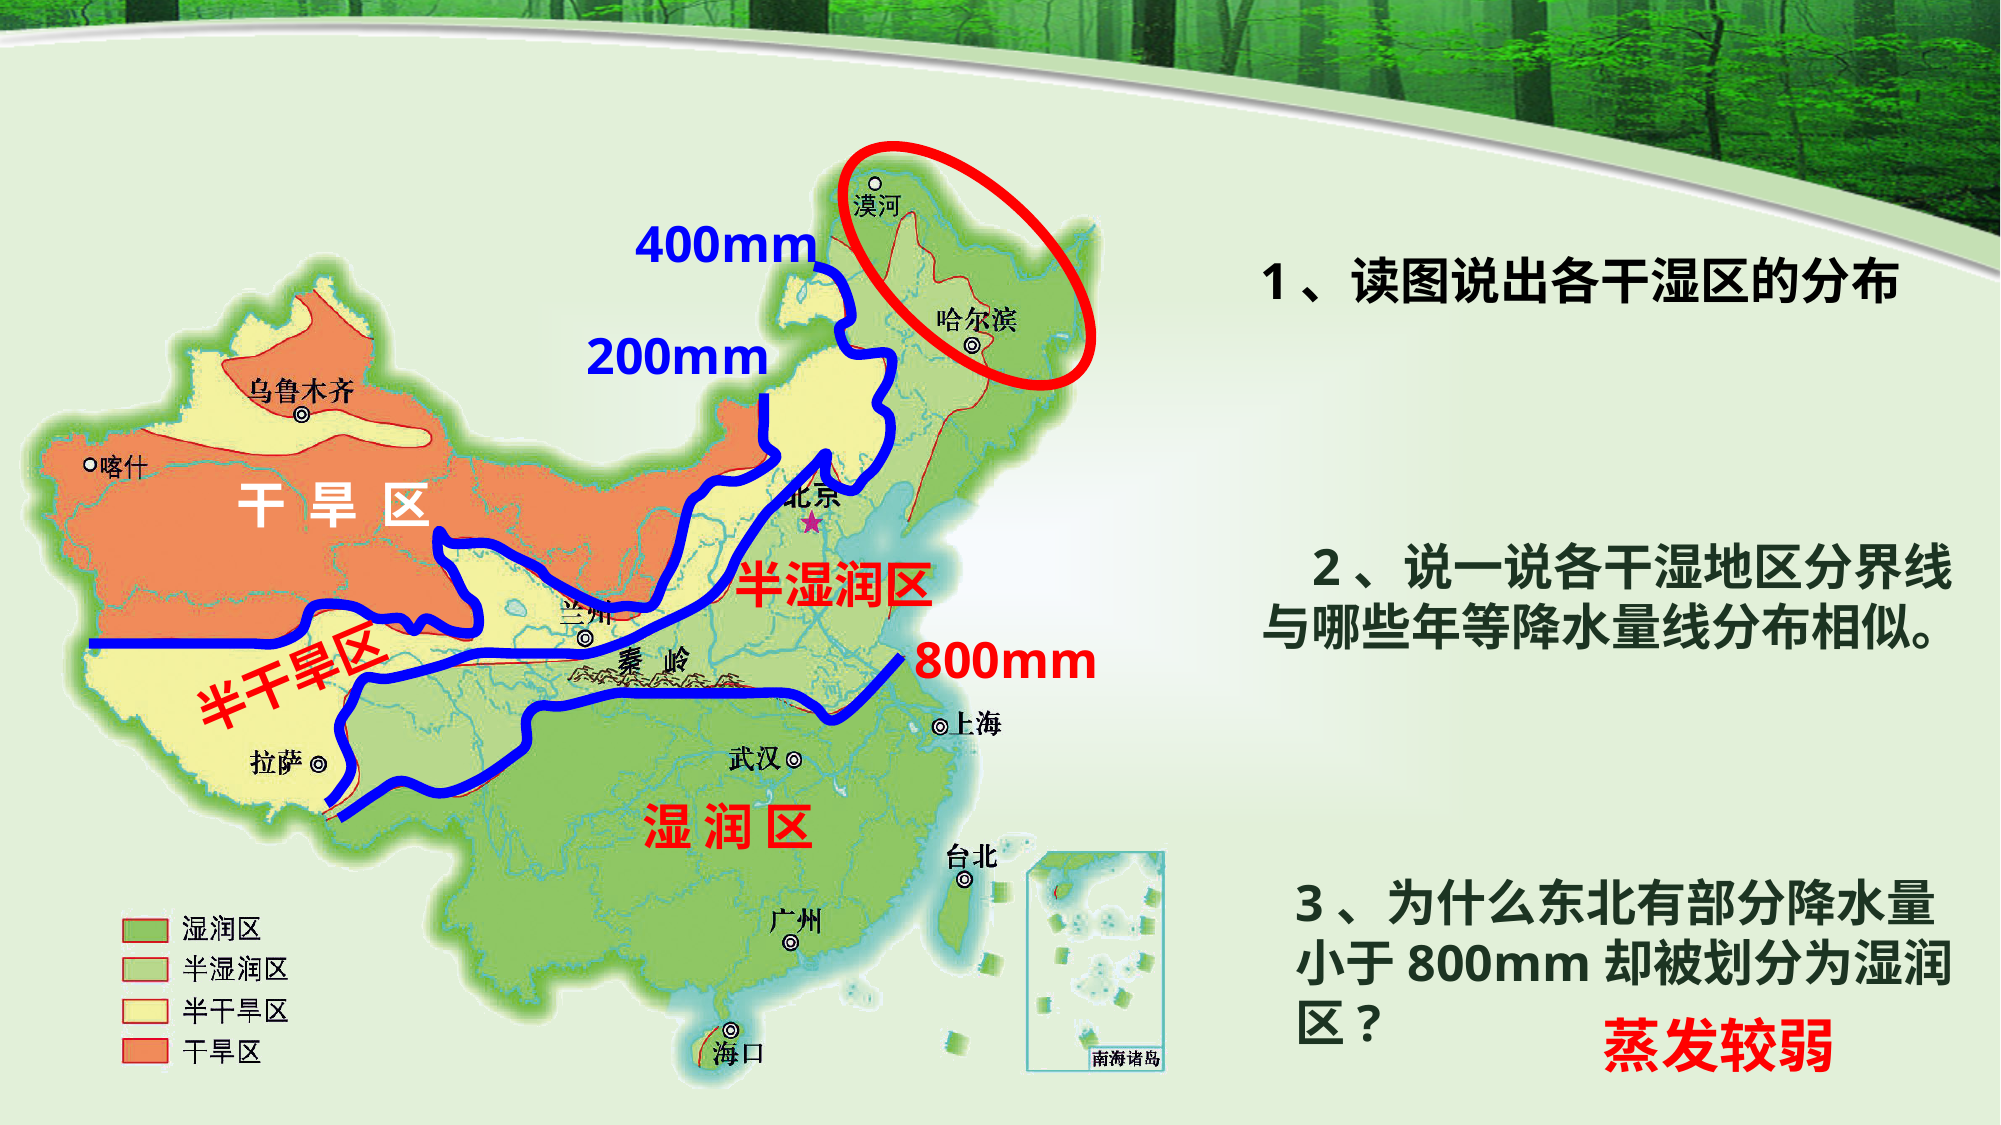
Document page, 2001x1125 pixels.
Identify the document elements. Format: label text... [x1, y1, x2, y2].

text_box 蒸发较弱 [1588, 1001, 1851, 1087]
text_box 3、为什么东北有部分降水量小于800mm却被划分为湿润区? [1281, 863, 1998, 1059]
text_box 2、说一说各干湿地区分界线与哪些年等降水量线分布相似。 [1265, 528, 1970, 664]
text_box 1、读图说出各干湿区的分布 [1265, 241, 2000, 317]
picture [0, 0, 2001, 1125]
